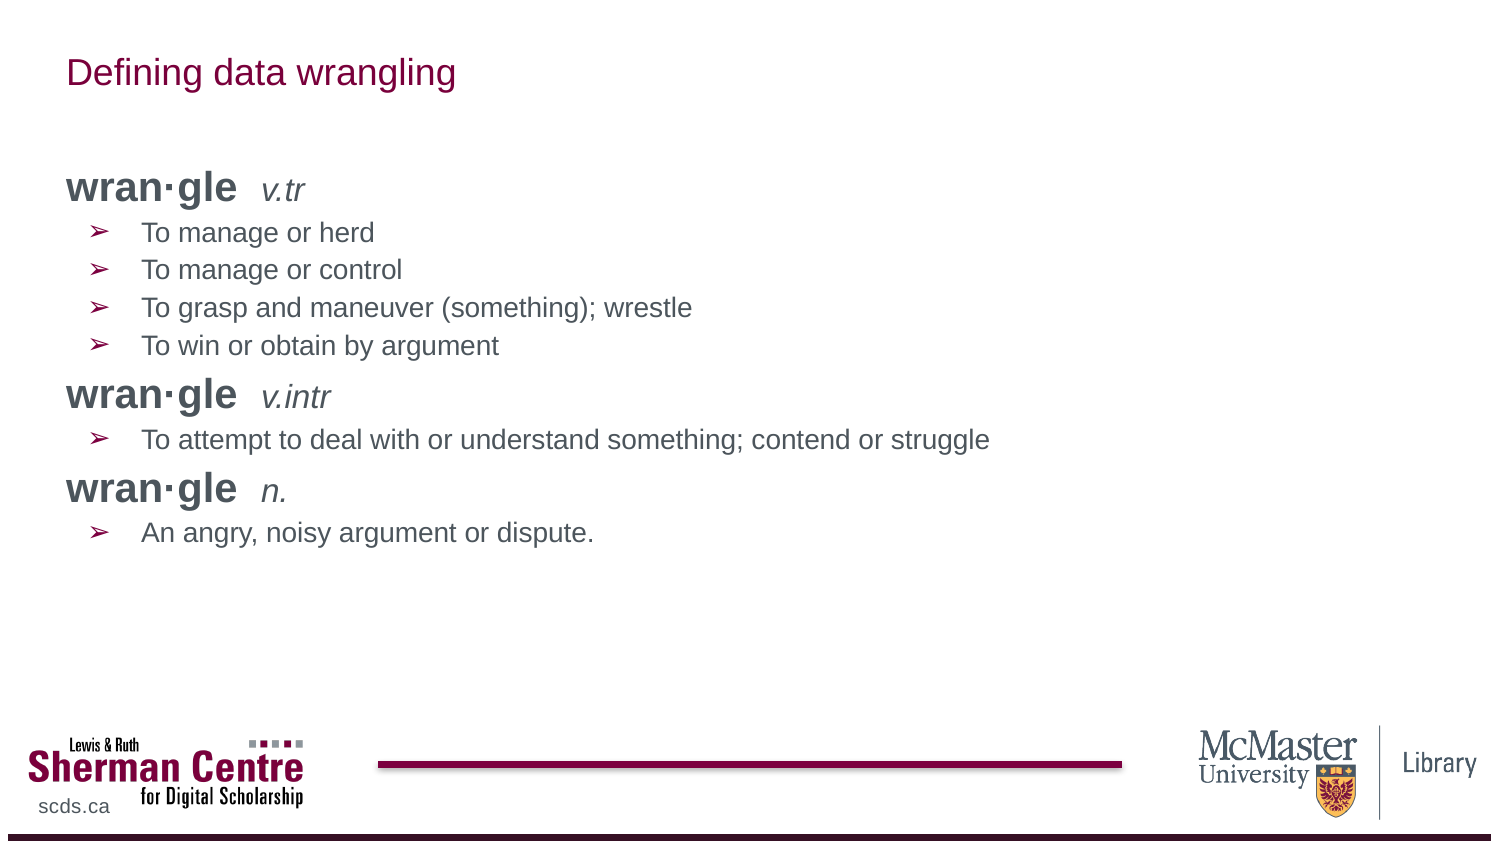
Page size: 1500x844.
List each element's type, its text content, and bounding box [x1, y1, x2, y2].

list wran·gle v.tr To manage or herd To manage or control To grasp and maneuver (something); wrestle To win or obtain by argument wran·gle v.intr To attempt to deal with or understand something; contend or struggle wran·gle n. An angry, noisy argument or dispute. [51, 139, 1449, 700]
picture [1198, 725, 1477, 820]
picture [26, 689, 305, 833]
title Defining data wrangling [51, 10, 1449, 113]
